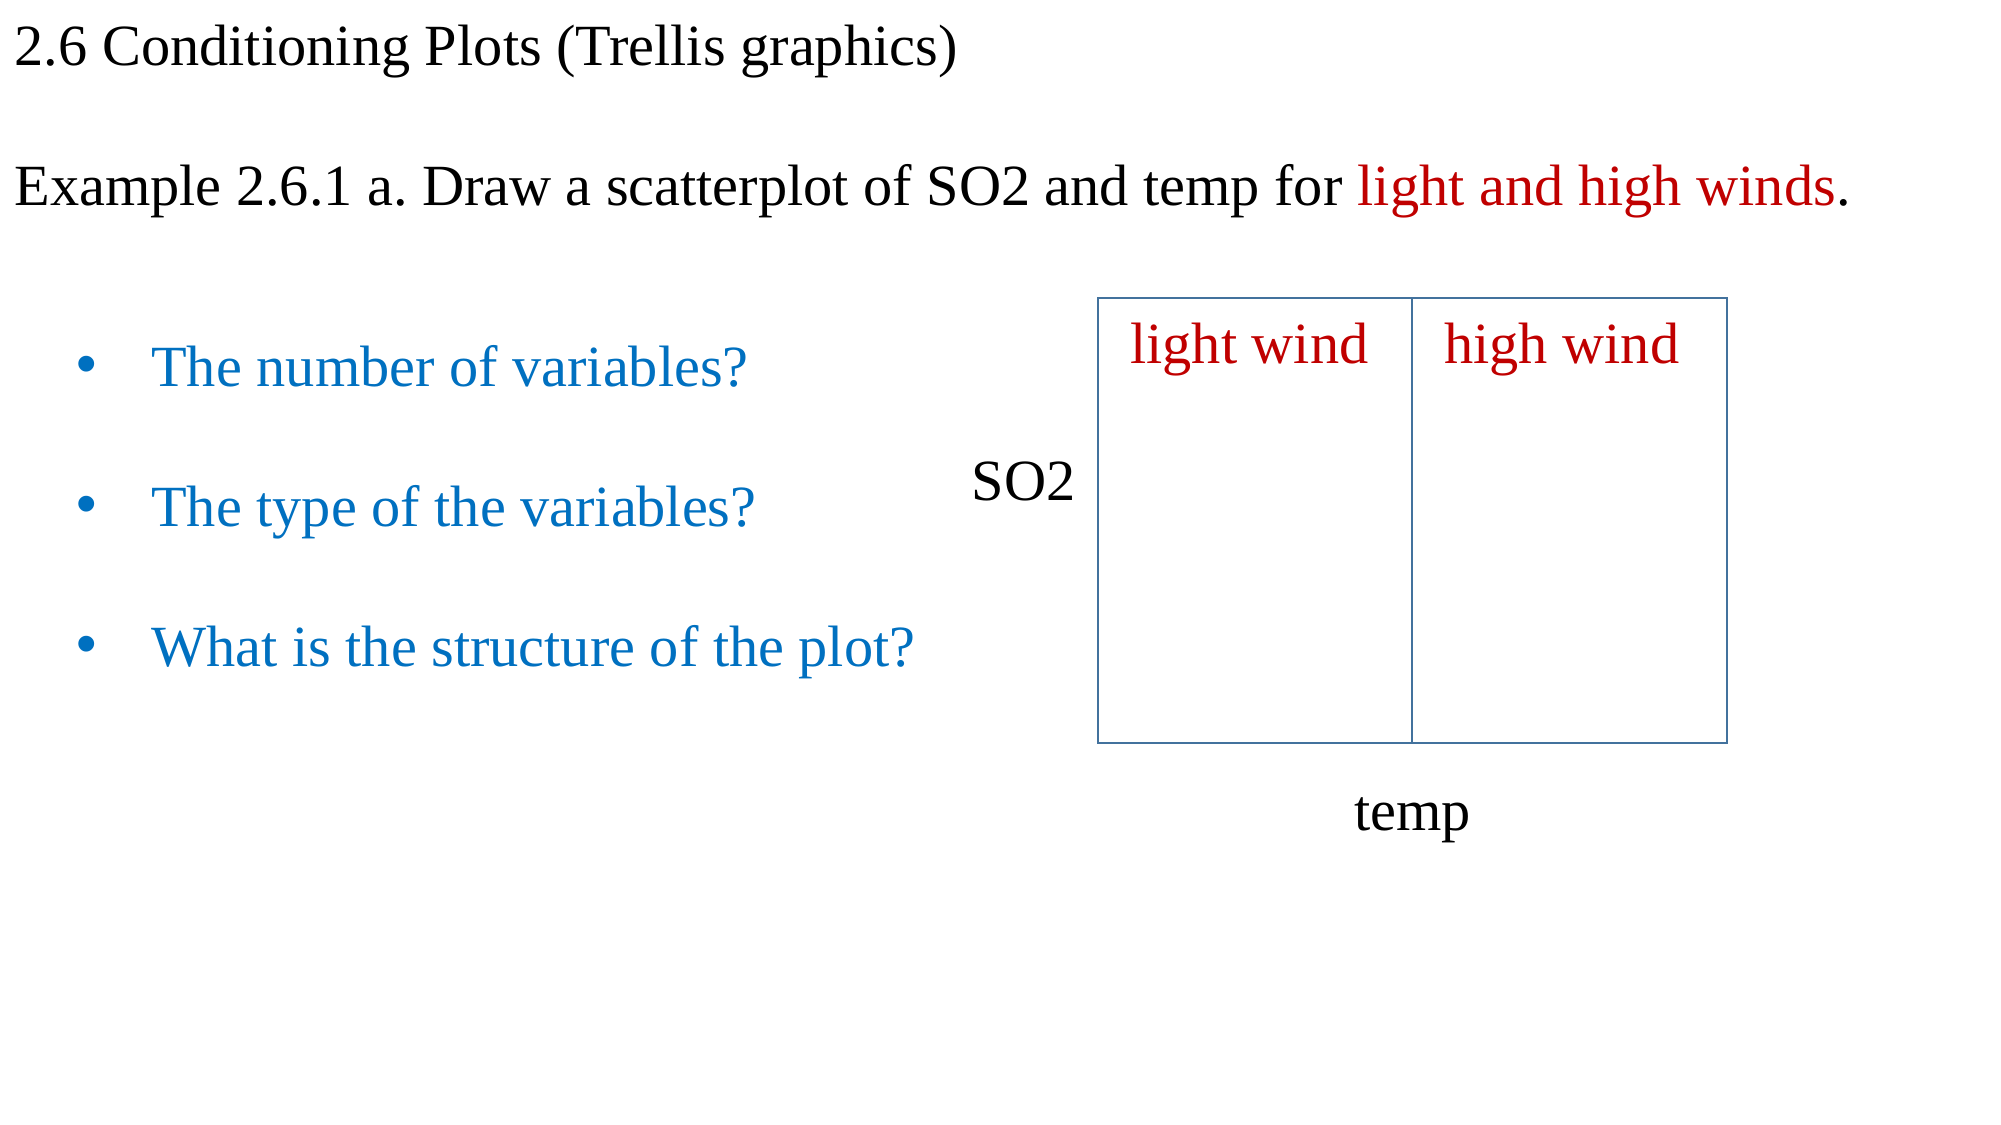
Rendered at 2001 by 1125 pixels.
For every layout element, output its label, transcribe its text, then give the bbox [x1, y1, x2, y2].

text_box 2.6 Conditioning Plots (Trellis graphics) Example 2.6.1 a. Draw a scatterplot of SO2 and temp for light and high winds. [0, 0, 1983, 295]
text_box SO2 [956, 434, 1091, 520]
text_box [1097, 297, 1411, 744]
text_box temp [1339, 764, 1486, 850]
text_box The number of variables? The type of the variables? What is the structure of the plot? [61, 321, 1006, 756]
text_box [1411, 297, 1728, 744]
text_box high wind [1429, 297, 1695, 383]
text_box light wind [1115, 297, 1384, 383]
